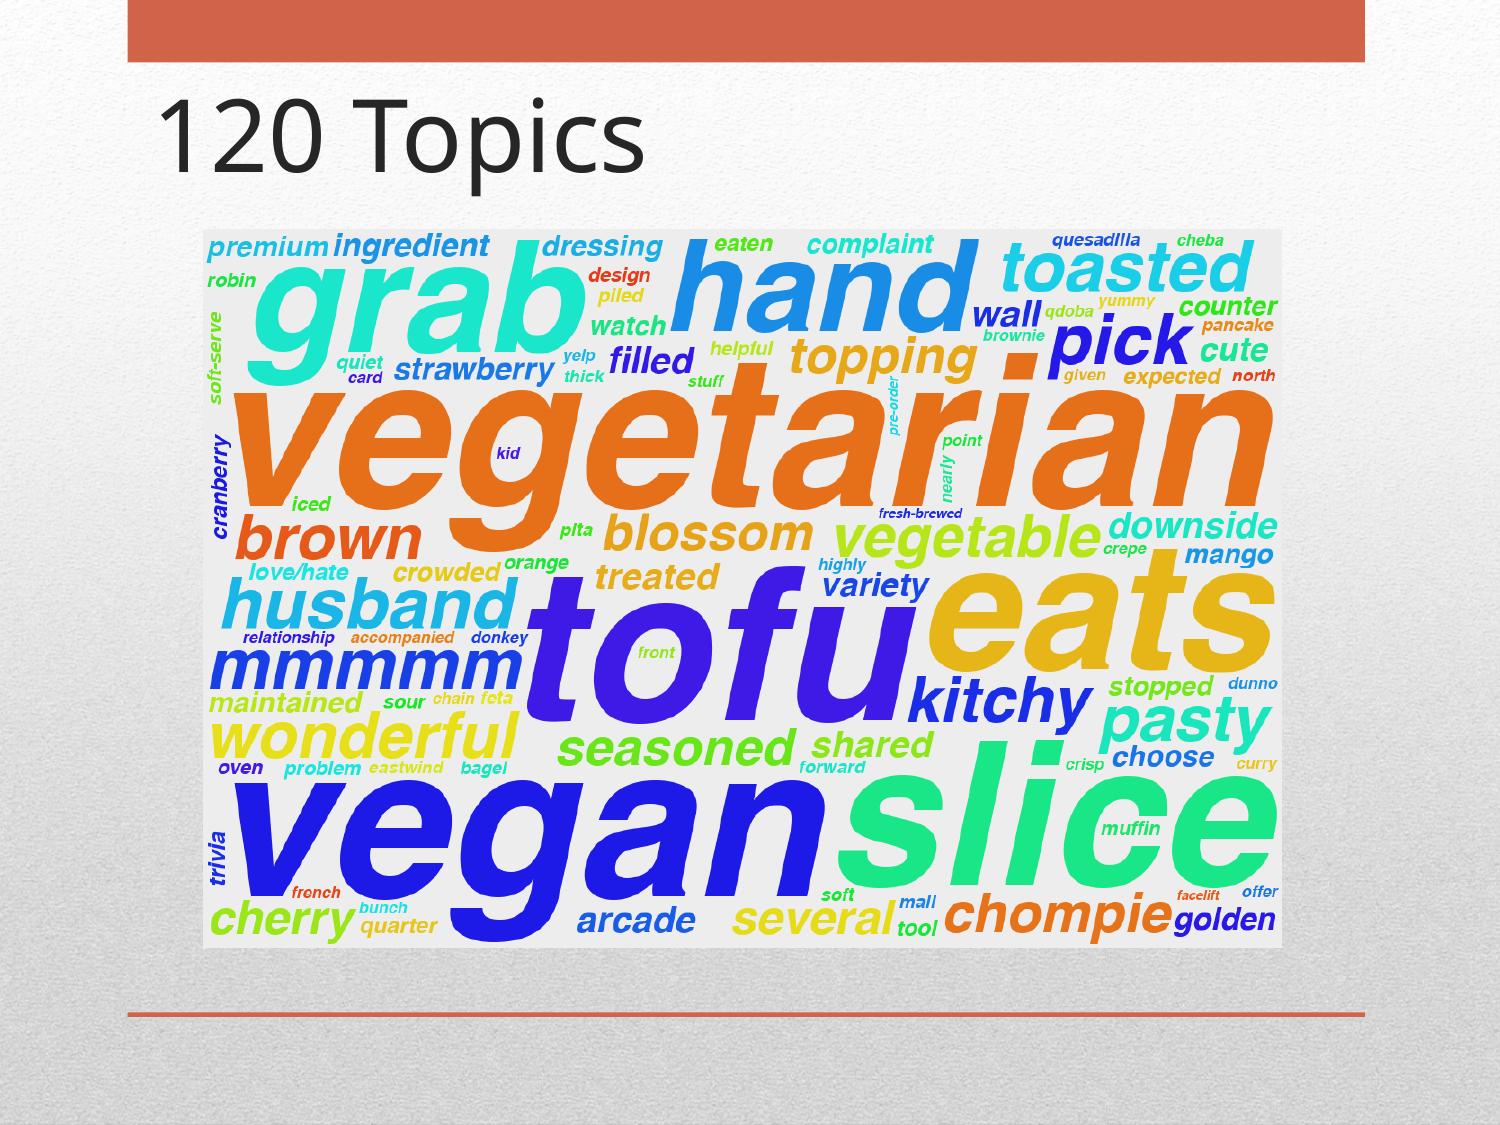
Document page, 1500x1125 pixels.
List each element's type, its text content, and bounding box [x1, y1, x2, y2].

title 120 Topics [137, 63, 1250, 201]
picture [203, 228, 1282, 949]
